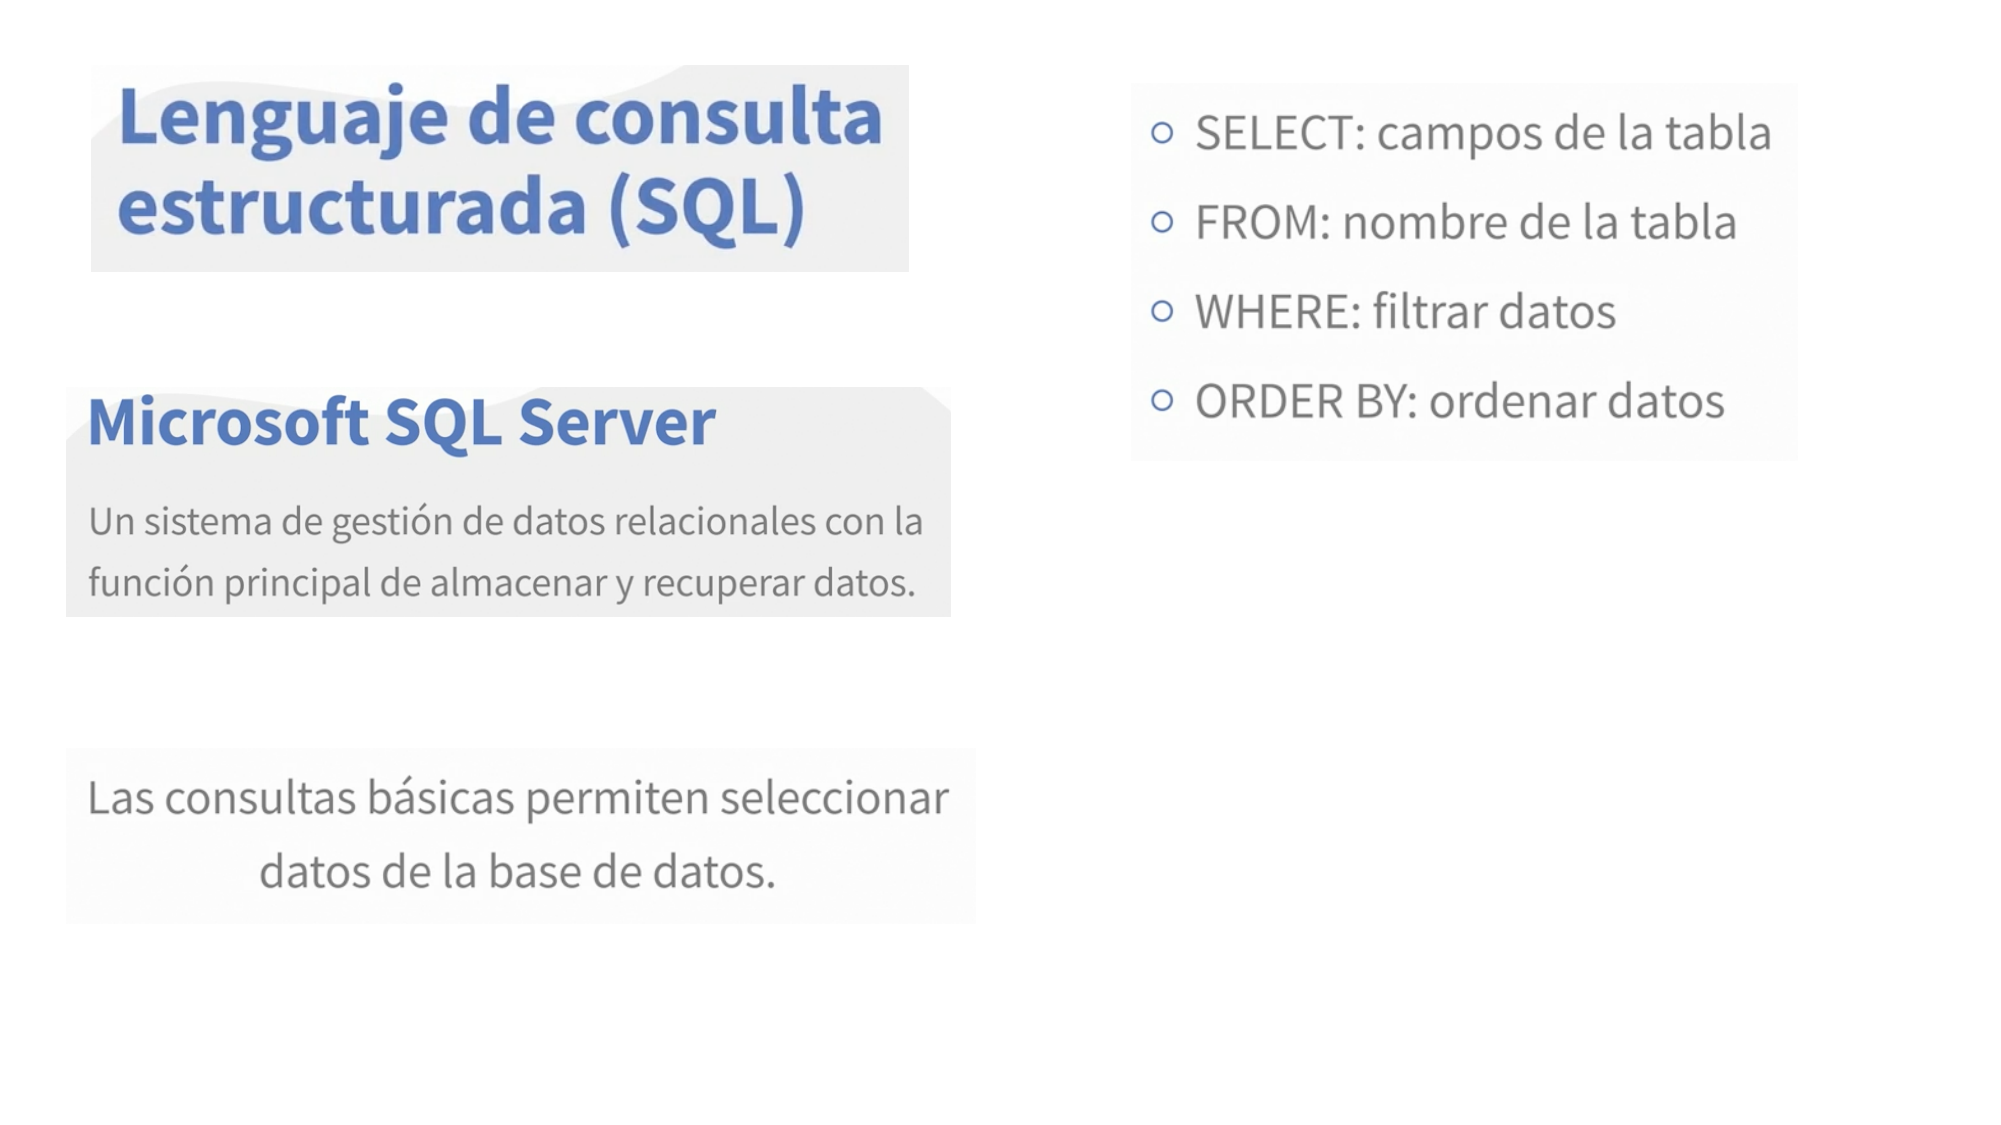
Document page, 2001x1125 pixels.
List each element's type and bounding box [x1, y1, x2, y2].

picture [1131, 82, 1799, 461]
picture [91, 65, 910, 273]
picture [66, 387, 951, 617]
picture [66, 747, 976, 924]
